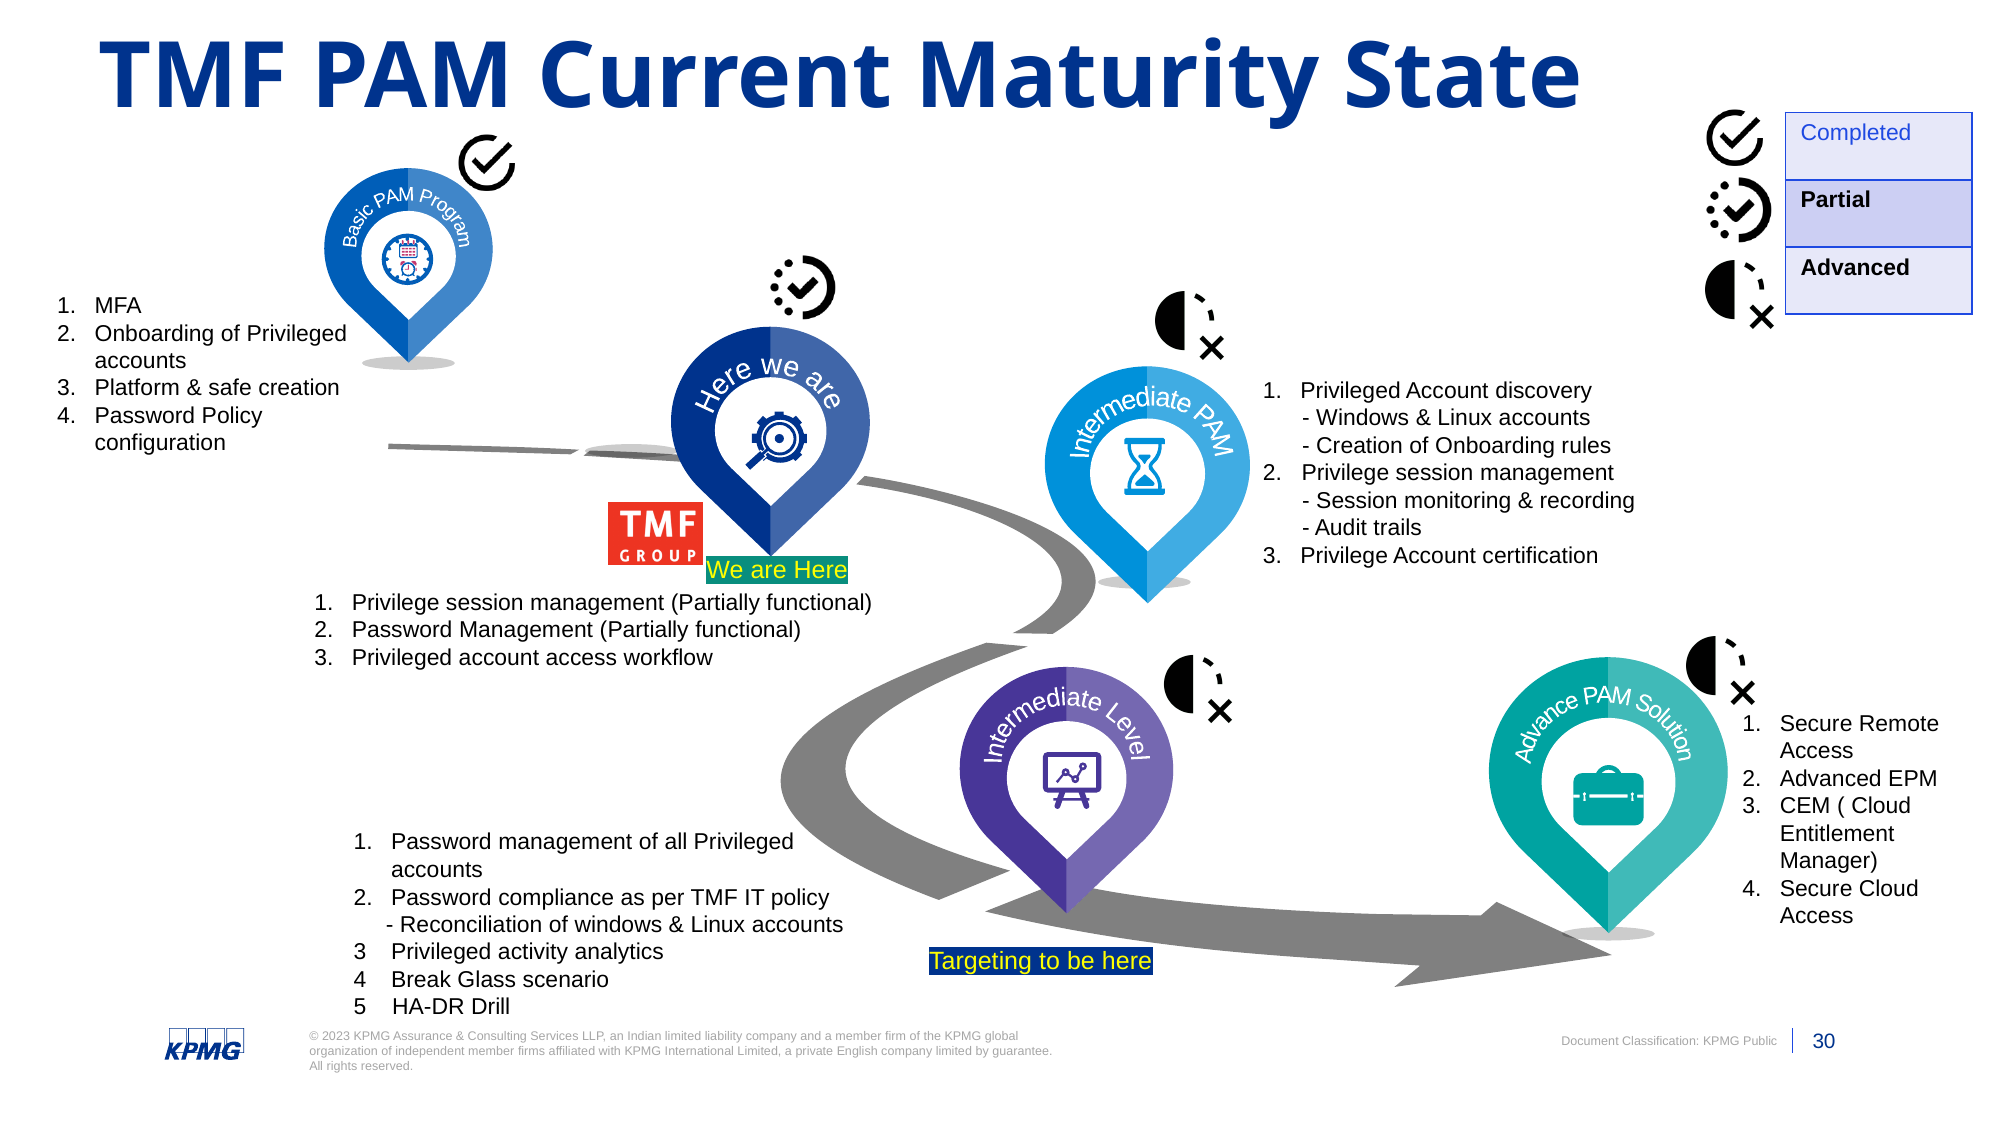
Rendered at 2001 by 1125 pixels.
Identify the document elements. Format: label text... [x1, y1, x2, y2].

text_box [1488, 657, 1728, 934]
picture [752, 237, 853, 337]
table_cell Advanced [1786, 248, 1971, 313]
text_box MFA Onboarding of Privileged accounts Platform & safe creation Password Policy configuration [42, 283, 387, 546]
picture [1159, 650, 1238, 729]
text_box Privileged Account discovery - Windows & Linux accounts - Creation of Onboarding rules 2. Privilege session management - Session monitoring & recording - Audit trails Privilege Account certification [1250, 368, 1681, 648]
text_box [324, 168, 493, 370]
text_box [1124, 437, 1165, 495]
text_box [1042, 751, 1102, 810]
picture [1688, 103, 1789, 334]
table_header Completed [1786, 113, 1971, 179]
table_cell Partial [1789, 181, 1971, 246]
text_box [959, 666, 1174, 914]
text_box Privilege session management (Partially functional) Password Management (Partially functional) Privileged account access workflow [299, 552, 388, 678]
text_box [670, 326, 870, 557]
text_box Secure Remote Access Advanced EPM CEM ( Cloud Entitlement Manager) Secure Cloud Access [1727, 701, 2000, 1059]
text_box Password management of all Privileged accounts Password compliance as per TMF IT policy - Reconciliation of windows & Linux accounts Privileged activity analytics Break Glass scenario 5 HA-DR Drill [338, 819, 886, 1110]
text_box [388, 443, 1612, 987]
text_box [745, 410, 808, 470]
text_box TMF PAM Current Maturity State [98, 45, 1739, 125]
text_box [1044, 366, 1250, 604]
picture [452, 128, 521, 197]
picture [1681, 631, 1760, 710]
picture [608, 502, 703, 565]
text_box [1612, 934, 1656, 942]
picture [1150, 286, 1229, 365]
